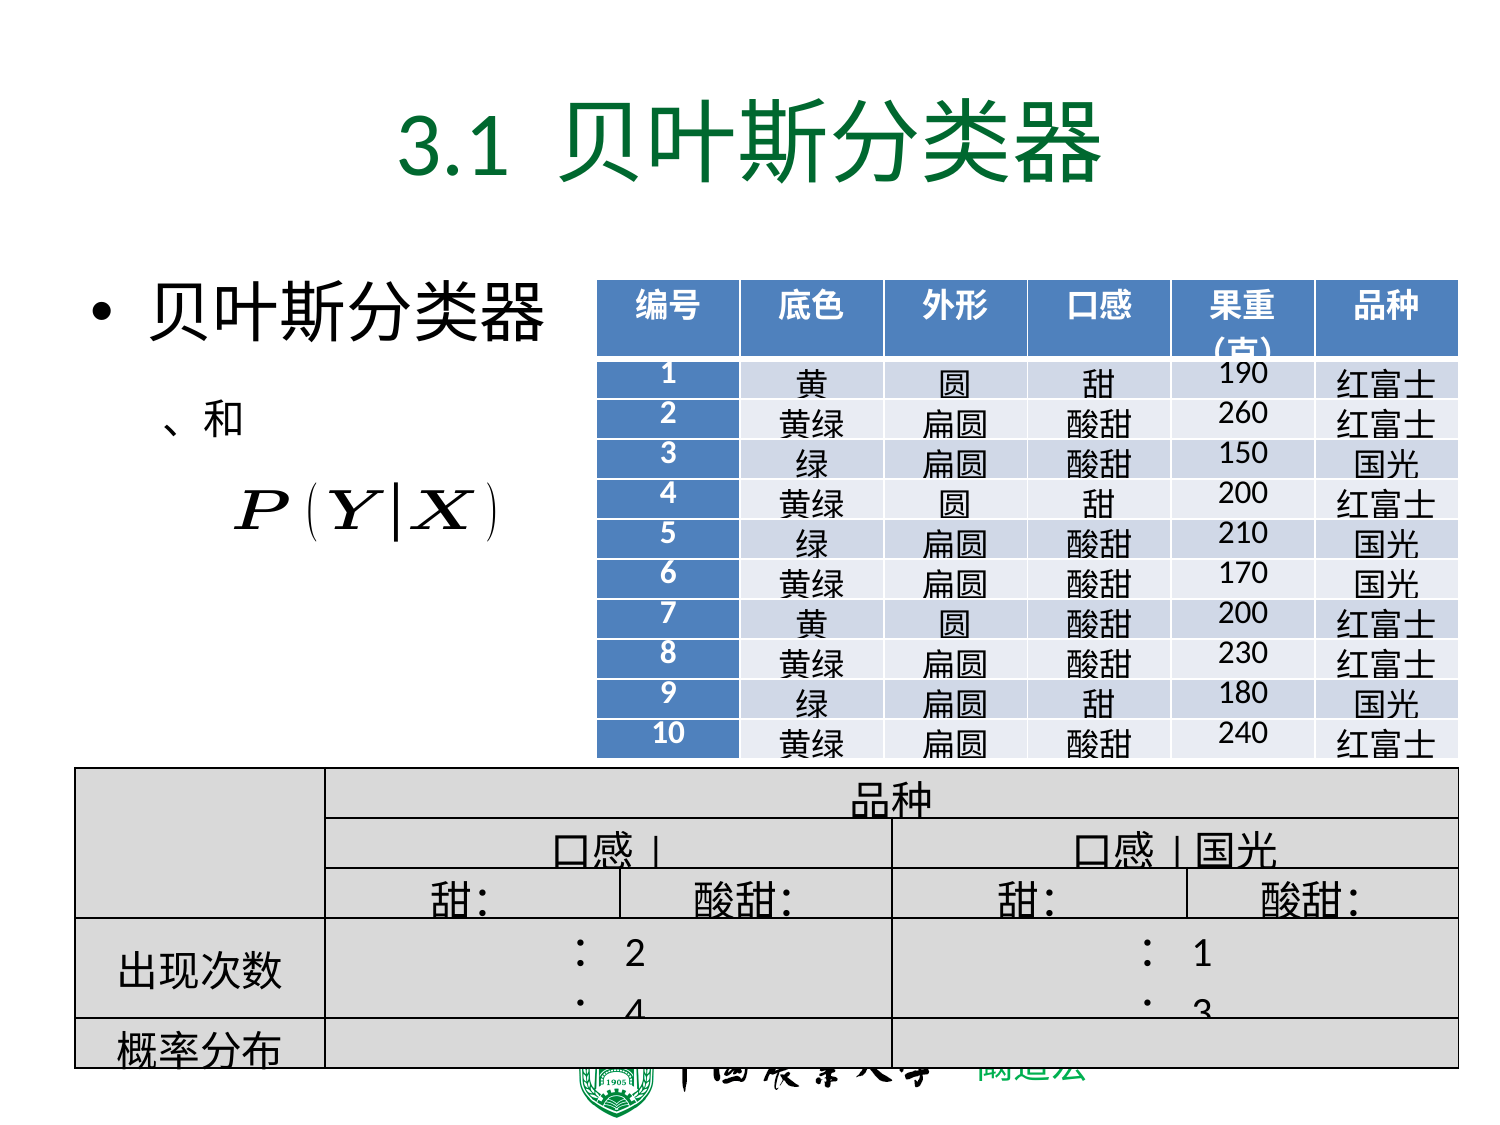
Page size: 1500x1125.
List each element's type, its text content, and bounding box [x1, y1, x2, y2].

table_cell 国光 [1316, 520, 1458, 558]
table_cell 170 [1172, 560, 1314, 598]
table_header 编号 [597, 280, 739, 356]
table_cell 8 [597, 640, 739, 678]
table_cell 国光 [1316, 440, 1458, 478]
table_header 底色 [741, 280, 883, 356]
table_cell 黄绿 [741, 560, 883, 598]
table_cell 5 [597, 520, 739, 558]
table_cell 红富士 [1316, 400, 1458, 438]
table_cell 扁圆 [885, 640, 1027, 678]
table_cell 绿 [741, 680, 883, 718]
table_cell 4 [597, 480, 739, 518]
table_cell 黄绿 [741, 720, 883, 758]
table_cell 甜 [1028, 680, 1170, 718]
table_cell 甜 [1028, 480, 1170, 518]
table_cell 国光 [1316, 680, 1458, 718]
table_header 口感 [1028, 280, 1170, 356]
table_cell 3 [597, 440, 739, 478]
table_cell 190 [1172, 362, 1314, 398]
table_cell 200 [1172, 600, 1314, 638]
table_cell 酸甜 [1028, 600, 1170, 638]
table_cell 圆 [885, 362, 1027, 398]
table_cell 红富士 [1316, 640, 1458, 678]
table_cell 红富士 [1316, 362, 1458, 398]
table_cell 7 [597, 600, 739, 638]
table_cell 黄绿 [741, 640, 883, 678]
table_cell 国光 [1316, 560, 1458, 598]
table_cell 6 [597, 560, 739, 598]
table_cell 210 [1172, 520, 1314, 558]
table_cell 酸甜 [1028, 560, 1170, 598]
table_cell 酸甜 [1028, 520, 1170, 558]
table_cell 圆 [885, 480, 1027, 518]
table_cell 扁圆 [885, 440, 1027, 478]
table_cell 180 [1172, 680, 1314, 718]
table_cell 酸甜 [1028, 400, 1170, 438]
table_cell 圆 [885, 600, 1027, 638]
table_cell 酸甜 [1028, 440, 1170, 478]
table_cell 扁圆 [885, 400, 1027, 438]
table_cell 240 [1172, 720, 1314, 758]
table_cell 9 [597, 680, 739, 718]
table_cell 扁圆 [885, 520, 1027, 558]
table_cell 260 [1172, 400, 1314, 438]
table_header 品种 [1316, 280, 1458, 356]
table_cell 酸甜 [1028, 720, 1170, 758]
table_cell 黄 [741, 362, 883, 398]
table_cell 扁圆 [885, 560, 1027, 598]
table_cell 150 [1172, 440, 1314, 478]
table_header 果重（克） [1172, 280, 1314, 356]
table_cell 绿 [741, 520, 883, 558]
table_cell 绿 [741, 440, 883, 478]
table_cell 甜 [1028, 362, 1170, 398]
table_cell 黄 [741, 600, 883, 638]
table_cell 红富士 [1316, 720, 1458, 758]
list 贝叶斯分类器 [75, 262, 1425, 767]
table_cell 10 [597, 720, 739, 758]
table_cell 黄绿 [741, 400, 883, 438]
table_cell 2 [597, 400, 739, 438]
table_cell 1 [597, 362, 739, 398]
table_cell 扁圆 [885, 720, 1027, 758]
table_cell 230 [1172, 640, 1314, 678]
table_cell 扁圆 [885, 680, 1027, 718]
table_cell 黄绿 [741, 480, 883, 518]
table_cell 红富士 [1316, 600, 1458, 638]
table_cell 200 [1172, 480, 1314, 518]
title 3.1 贝叶斯分类器 [75, 45, 1425, 233]
table_cell 红富士 [1316, 480, 1458, 518]
table_cell 酸甜 [1028, 640, 1170, 678]
table_header 外形 [885, 280, 1027, 356]
picture [573, 1069, 939, 1119]
